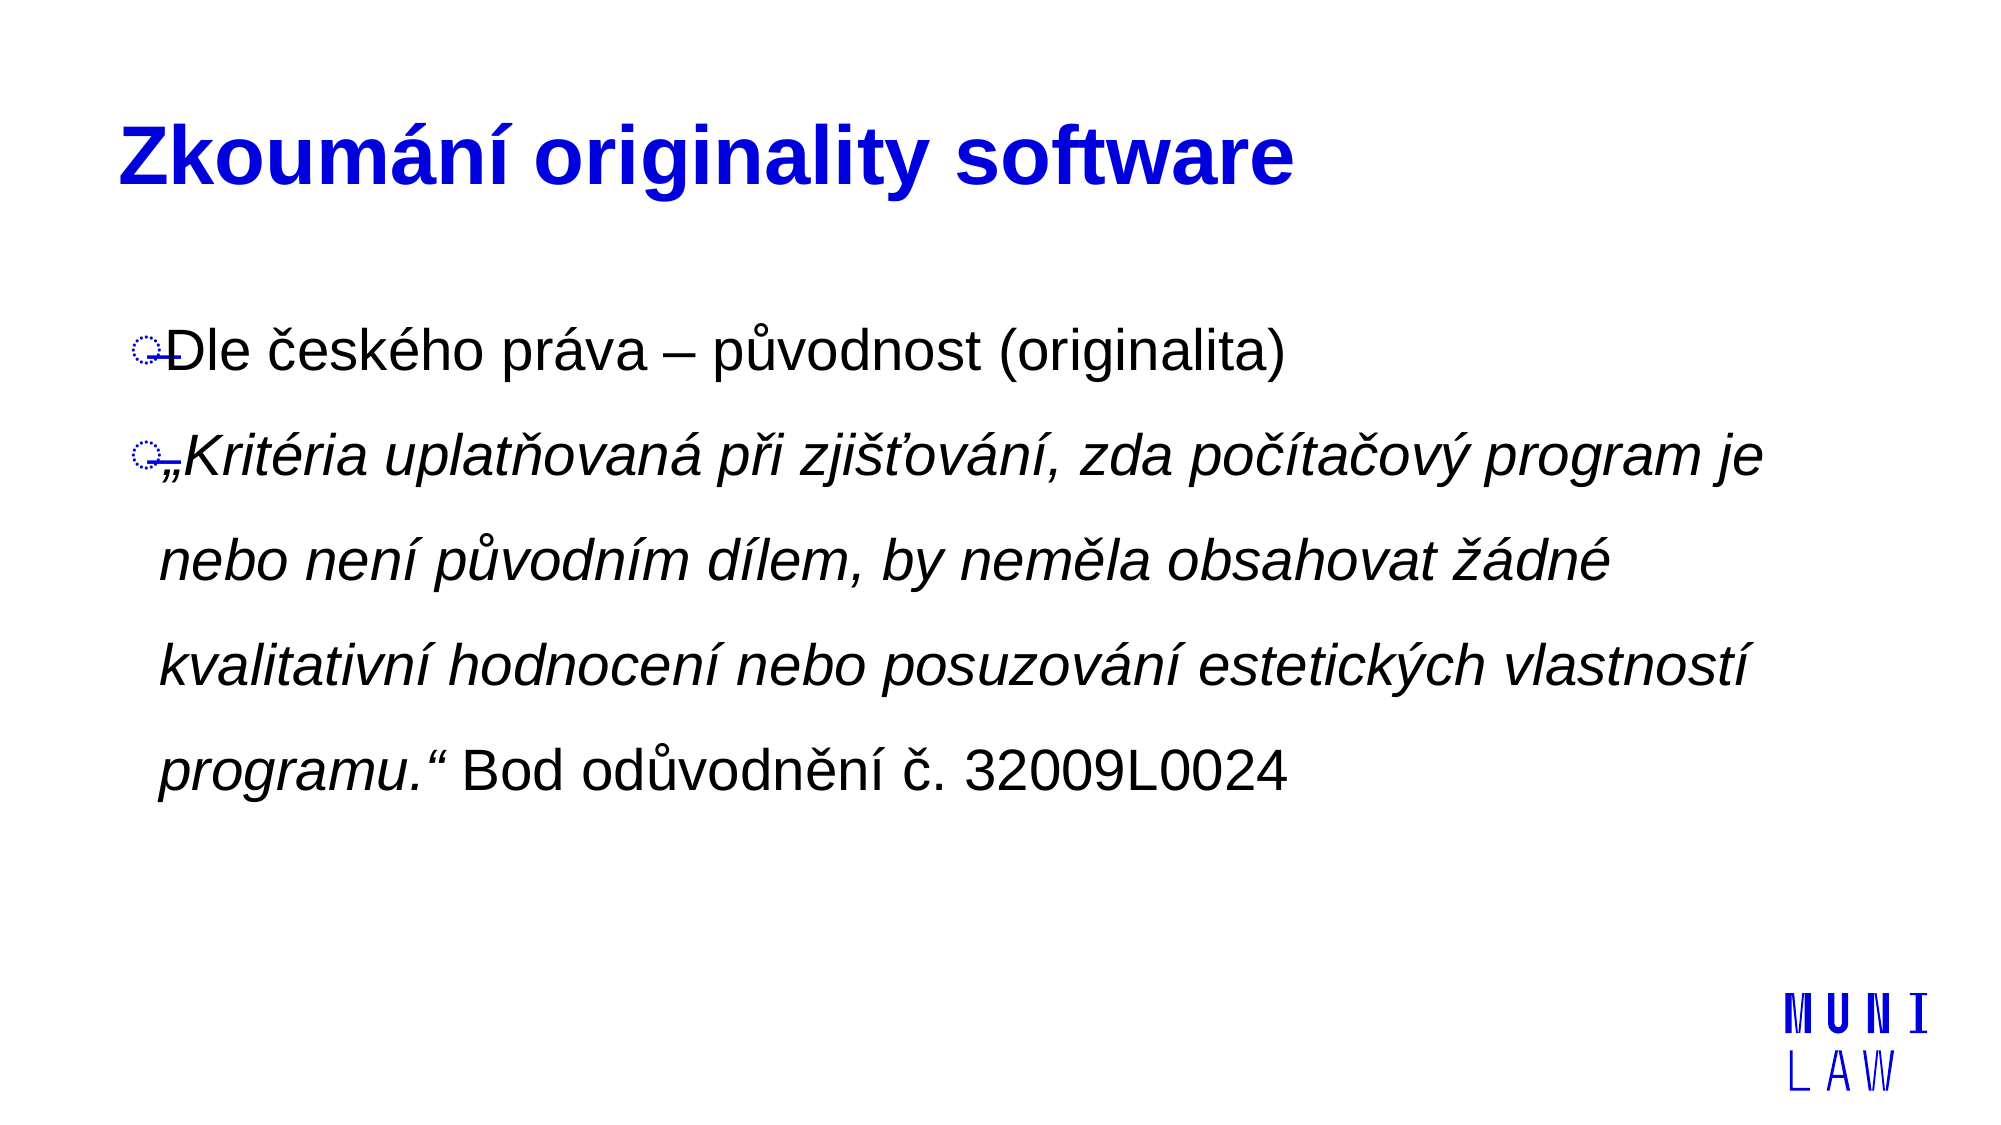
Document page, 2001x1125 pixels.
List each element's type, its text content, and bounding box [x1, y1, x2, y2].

list Dle českého práva – původnost (originalita) „Kritéria uplatňovaná při zjišťování, zda počítačový program je nebo není původním dílem, by neměla obsahovat žádné kvalitativní hodnocení nebo posuzování estetických vlastností programu.“ Bod odůvodnění č. 32009L0024 [118, 277, 1883, 957]
title Zkoumání originality software [118, 118, 1883, 193]
